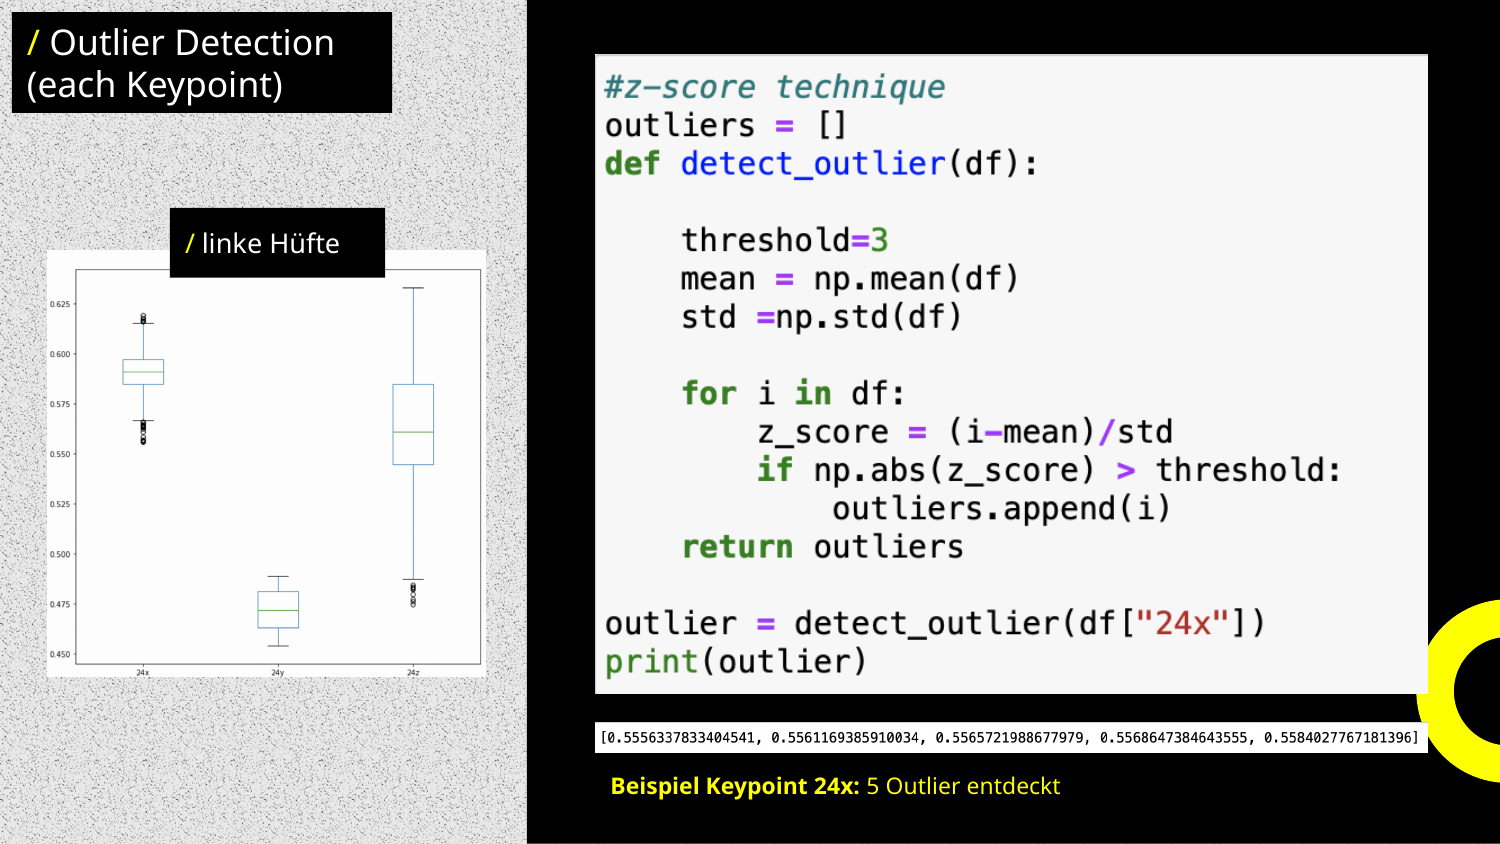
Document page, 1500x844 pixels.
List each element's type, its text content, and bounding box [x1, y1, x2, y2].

subtitle / linke Hüfte [169, 207, 386, 249]
picture [595, 54, 1428, 694]
subtitle / Outlier Detection (each Keypoint) [11, 12, 393, 113]
text_box Beispiel Keypoint 24x: 5 Outlier entdeckt [595, 760, 1081, 813]
picture [595, 721, 1428, 753]
picture [0, 0, 526, 844]
